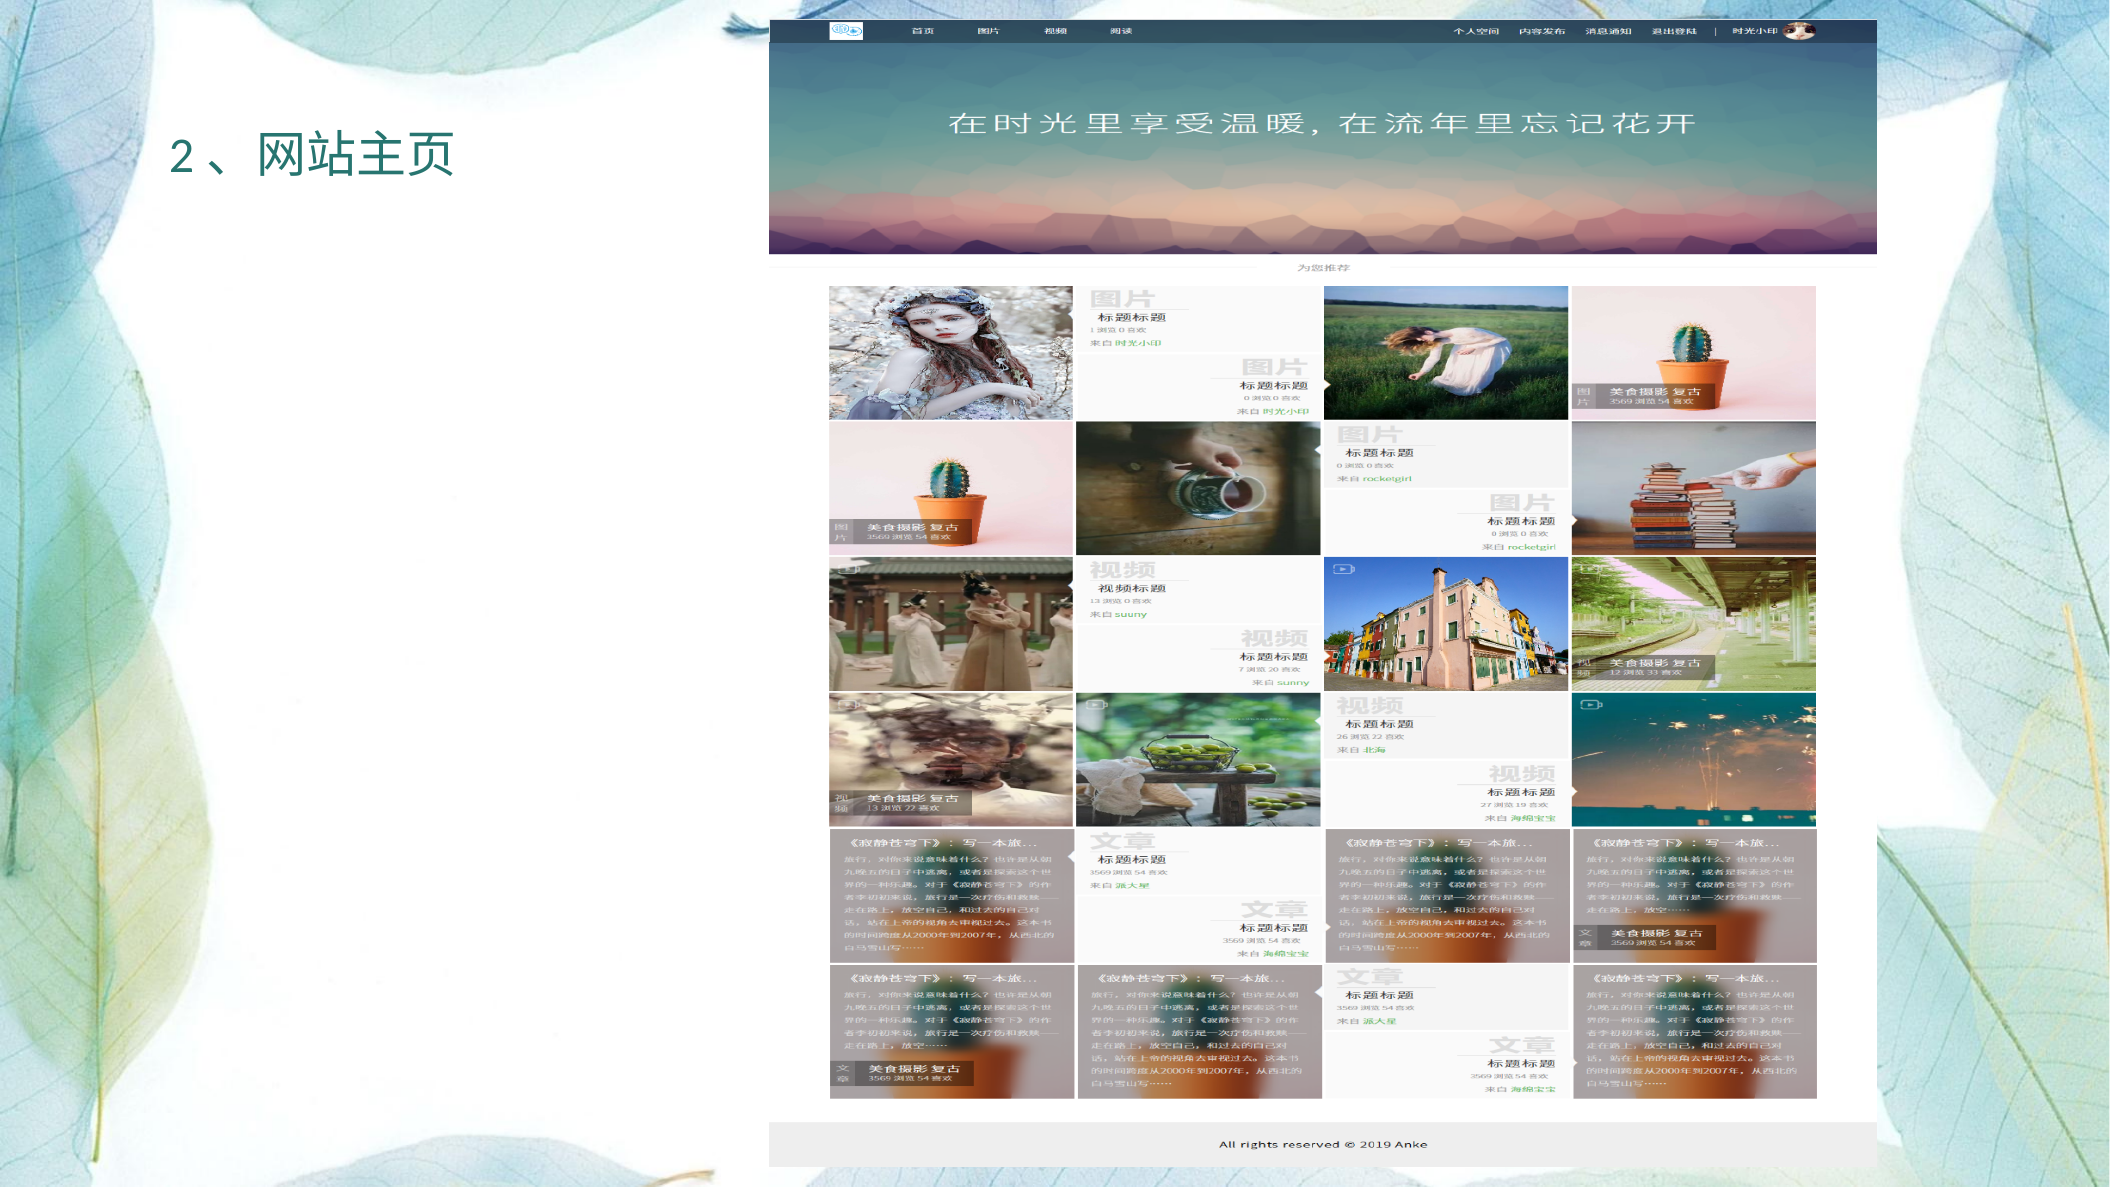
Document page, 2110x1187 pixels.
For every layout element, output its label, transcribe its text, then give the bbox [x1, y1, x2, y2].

picture [0, 0, 2110, 1187]
text_box 2、网站主页 [154, 115, 523, 190]
